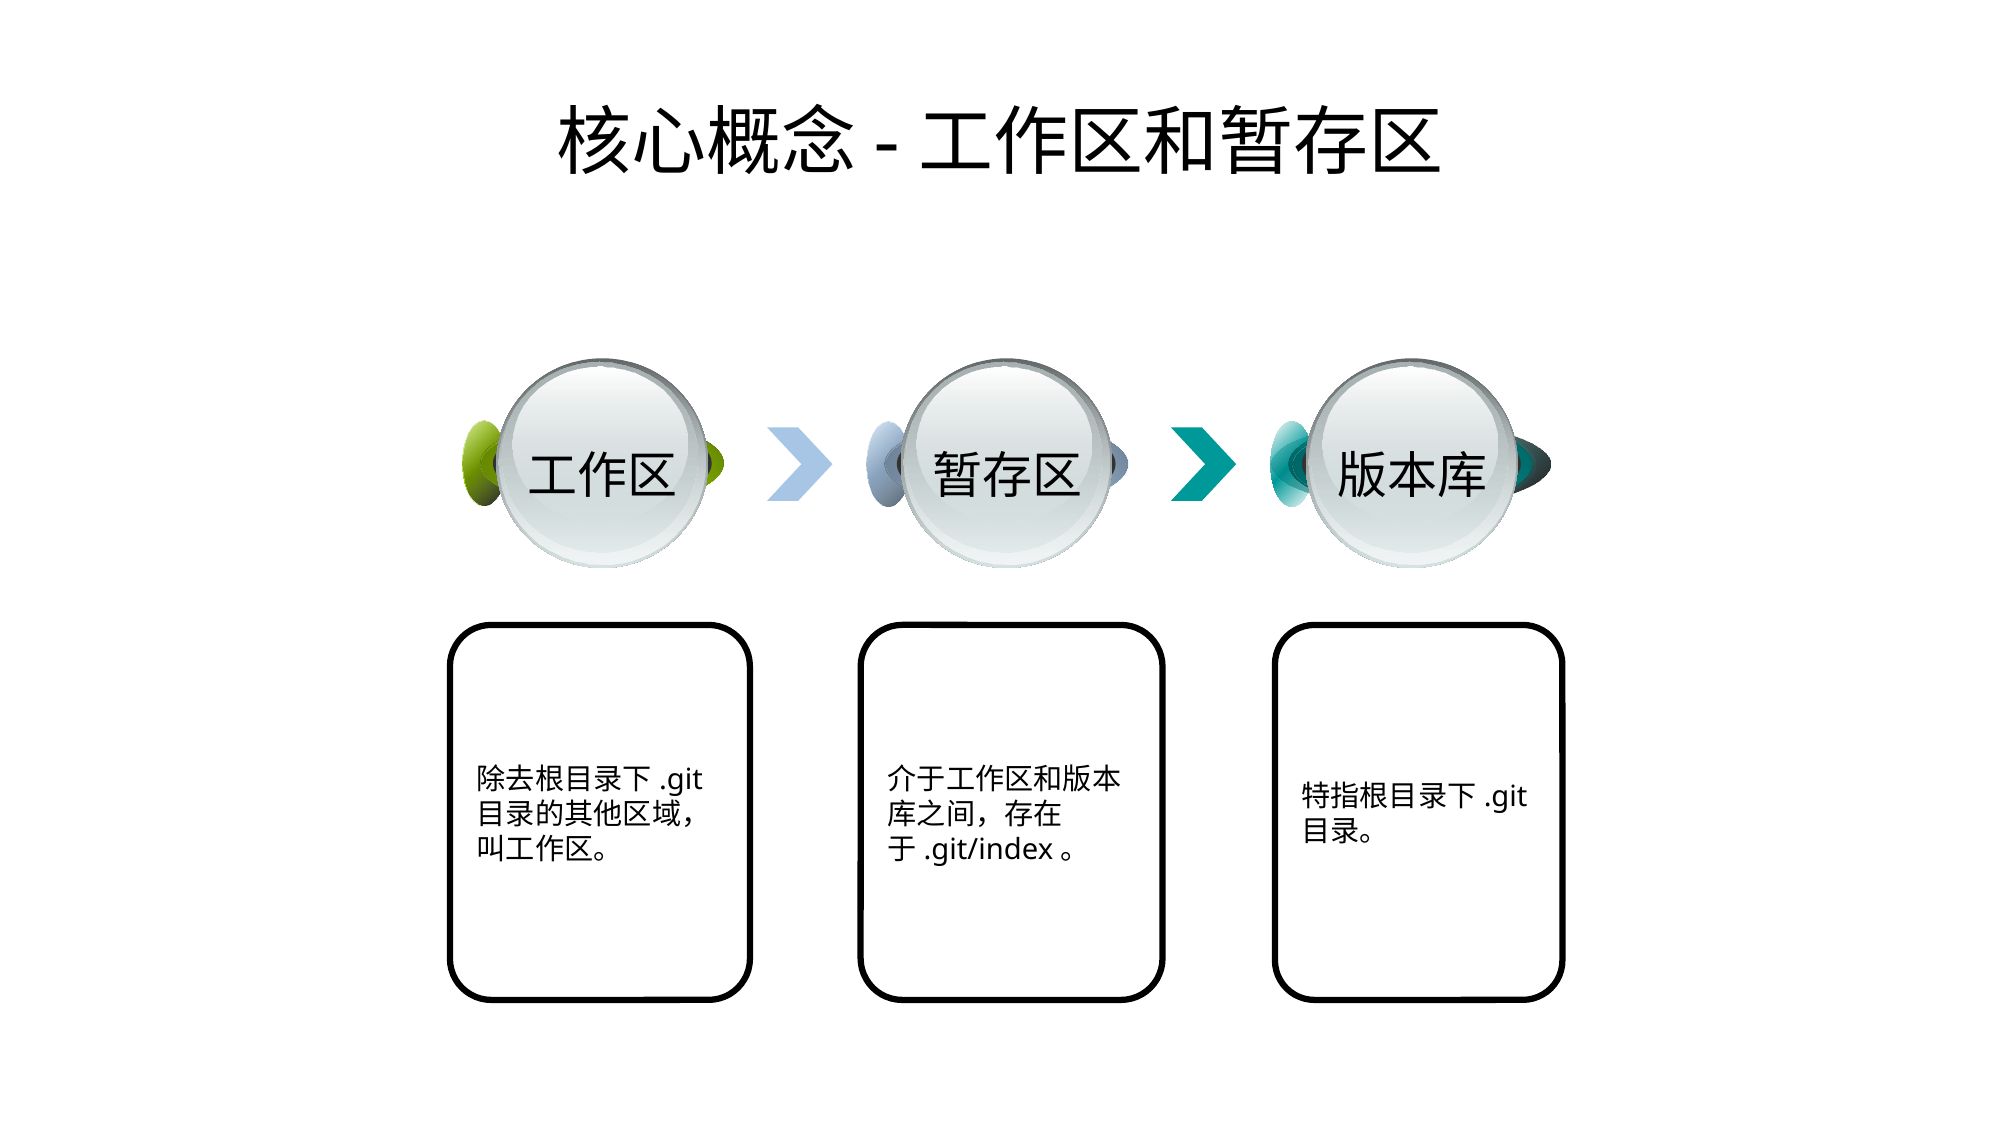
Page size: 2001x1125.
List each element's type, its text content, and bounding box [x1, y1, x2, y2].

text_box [449, 358, 1563, 1000]
title 核心概念-工作区和暂存区 [99, 44, 1901, 233]
